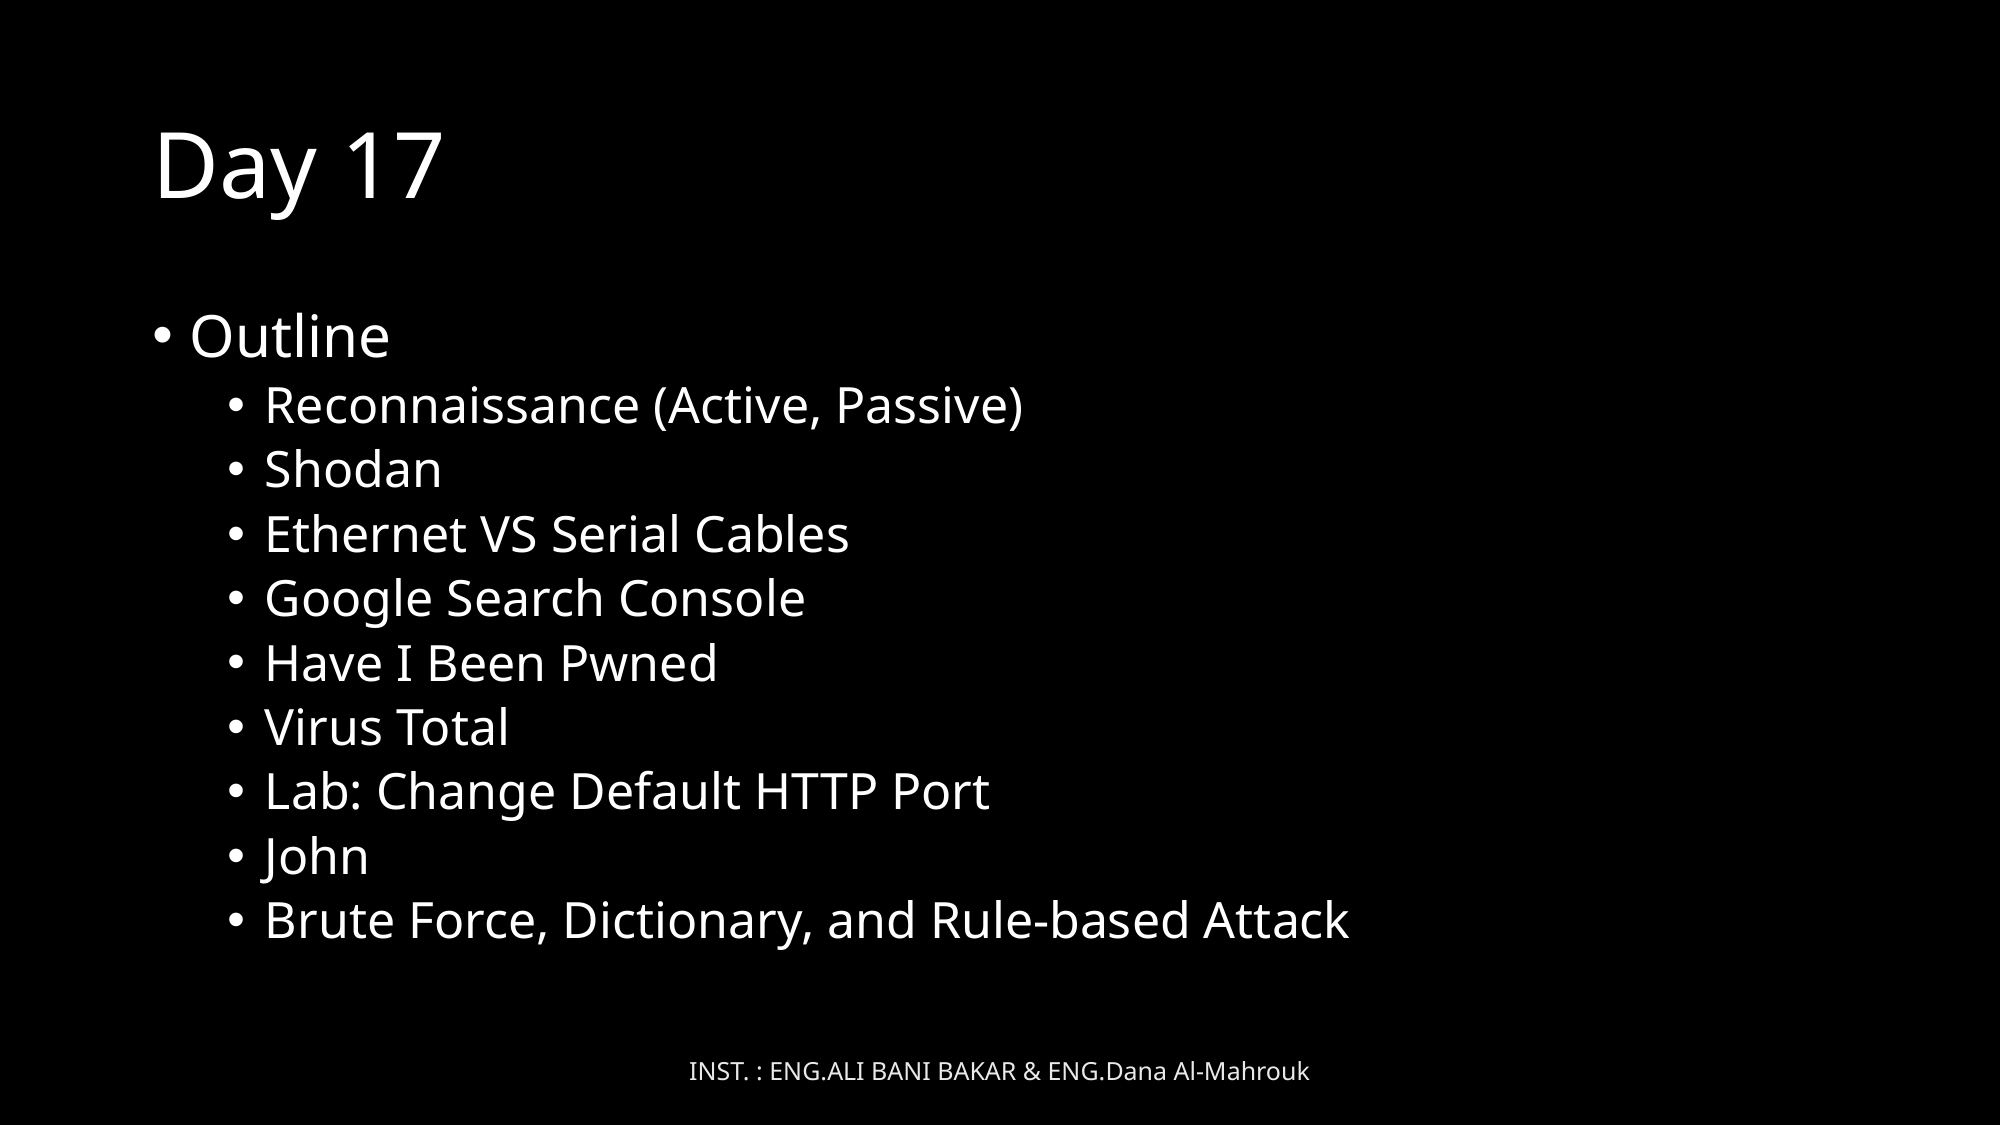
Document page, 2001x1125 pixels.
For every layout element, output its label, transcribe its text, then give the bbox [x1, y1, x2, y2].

title Day 17 [137, 59, 1863, 278]
list Outline Reconnaissance (Active, Passive) Shodan Ethernet VS Serial Cables Google Search Console Have I Been Pwned Virus Total Lab: Change Default HTTP Port John Brute Force, Dictionary, and Rule-based Attack [137, 299, 1863, 1014]
footer INST. : ENG.ALI BANI BAKAR & ENG.Dana Al-Mahrouk [662, 1042, 1338, 1103]
